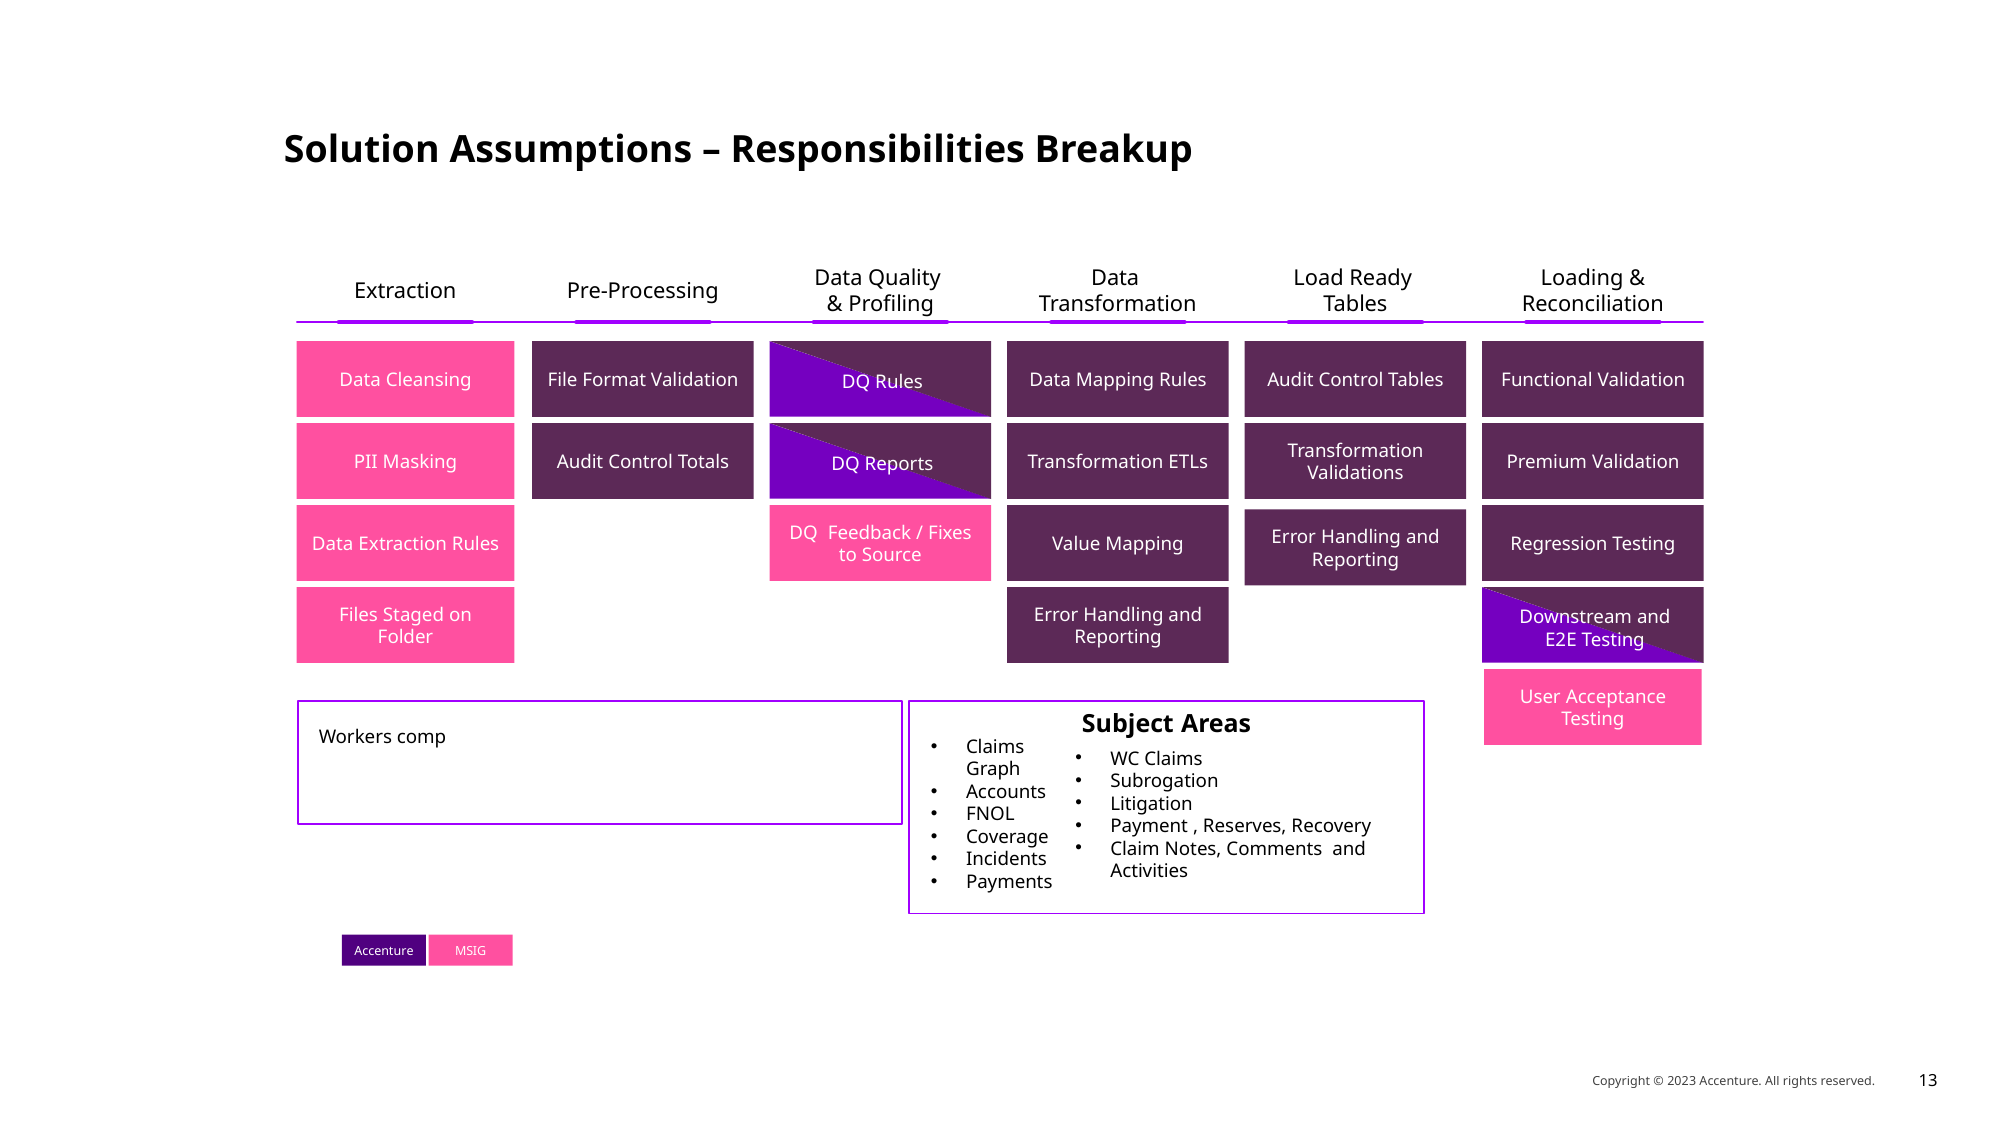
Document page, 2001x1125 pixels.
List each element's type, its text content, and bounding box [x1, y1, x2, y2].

text_box Data Mapping Rules [1006, 339, 1230, 418]
text_box Loading & Reconciliation [1480, 264, 1706, 316]
text_box Error Handling and Reporting [1243, 508, 1468, 587]
text_box DQ Feedback / Fixes to Source [768, 510, 993, 582]
text_box Error Handling and Reporting [1006, 586, 1230, 665]
text_box Data Transformation [1005, 264, 1231, 316]
text_box Load Ready Tables [1242, 264, 1469, 316]
text_box Pre-Processing [530, 264, 756, 316]
text_box Transformation ETLs [1006, 421, 1230, 500]
text_box MSIG [428, 934, 513, 966]
text_box Files Staged on Folder [295, 586, 516, 665]
text_box Transformation Validations [1243, 421, 1468, 500]
text_box Functional Validation [1481, 339, 1705, 418]
text_box Extraction [292, 264, 519, 316]
text_box [297, 700, 904, 826]
text_box File Format Validation [531, 339, 755, 418]
text_box [907, 700, 1426, 915]
text_box Data Cleansing [295, 339, 516, 418]
text_box User Acceptance Testing [1482, 674, 1703, 746]
text_box Regression Testing [1481, 503, 1705, 582]
footer Copyright © 2023 Accenture. All rights reserved. [1200, 1064, 1875, 1097]
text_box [1481, 586, 1704, 664]
text_box Audit Control Totals [531, 421, 755, 500]
text_box Solution Assumptions – Responsibilities Breakup [283, 126, 1534, 205]
text_box Data Quality & Profiling [767, 264, 994, 316]
text_box Accenture [341, 934, 426, 966]
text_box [769, 340, 992, 418]
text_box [769, 422, 992, 500]
text_box Value Mapping [1006, 503, 1230, 582]
slide_number 13 [1883, 1064, 1938, 1098]
text_box PII Masking [295, 421, 516, 500]
text_box Data Extraction Rules [295, 503, 516, 582]
text_box Audit Control Tables [1243, 339, 1468, 418]
text_box Premium Validation [1481, 421, 1705, 500]
